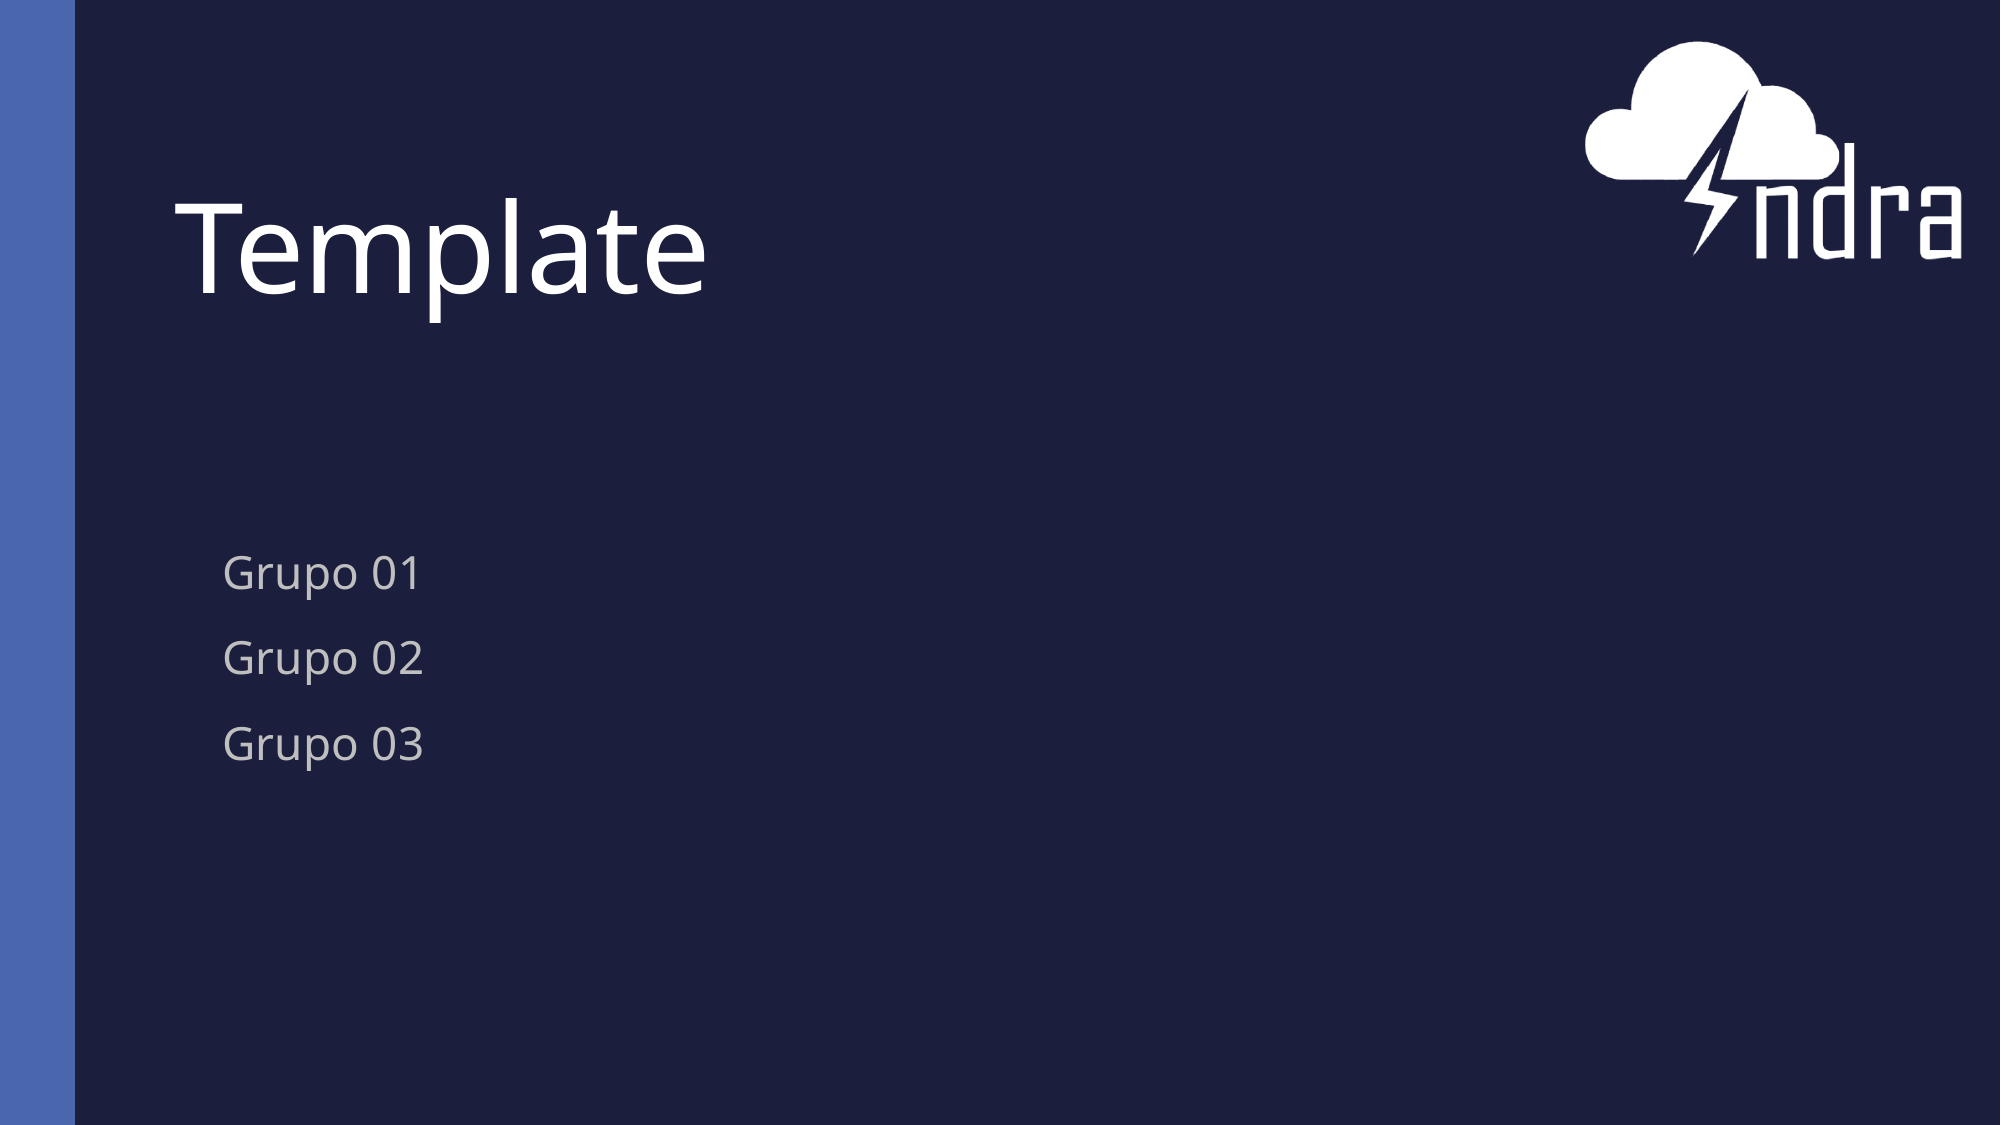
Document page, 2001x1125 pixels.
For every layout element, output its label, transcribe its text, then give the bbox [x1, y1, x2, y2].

title Template [159, 151, 1705, 327]
picture [1577, 32, 1969, 271]
subtitle Grupo 01 Grupo 02 Grupo 03 [206, 539, 1752, 1065]
